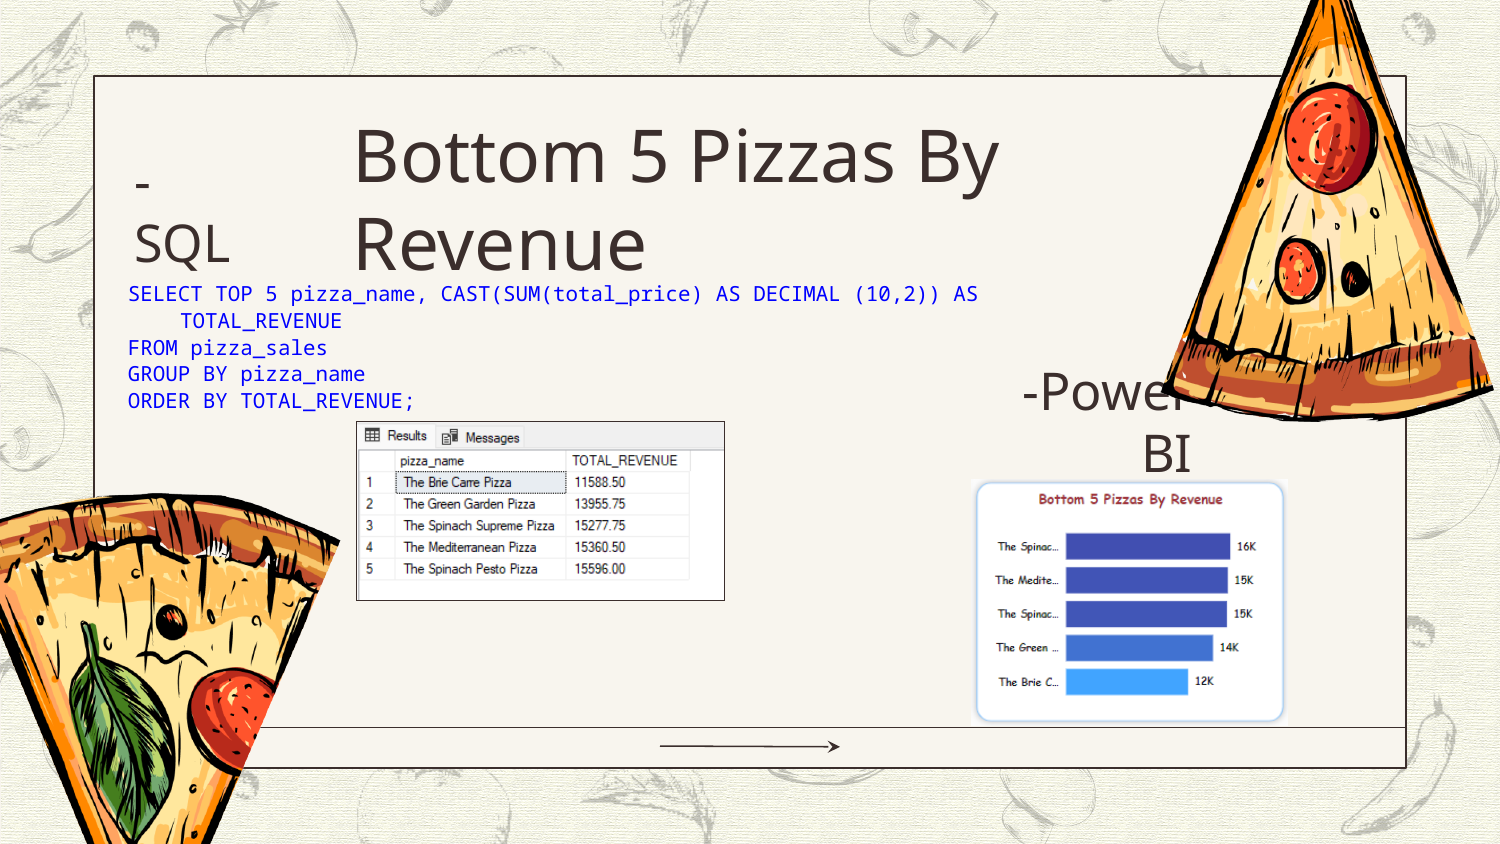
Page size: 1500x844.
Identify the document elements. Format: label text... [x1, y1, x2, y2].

subtitle -Power BI [964, 412, 1208, 498]
subtitle -SQL [119, 202, 256, 264]
subtitle SELECT TOP 5 pizza_name, CAST(SUM(total_price) AS DECIMAL (10,2)) AS TOTAL_REVENUE FROM pizza_sales GROUP BY pizza_name ORDER BY TOTAL_REVENUE; [89, 264, 1080, 389]
picture [0, 0, 1500, 844]
title Bottom 5 Pizzas By Revenue [337, 94, 1080, 187]
